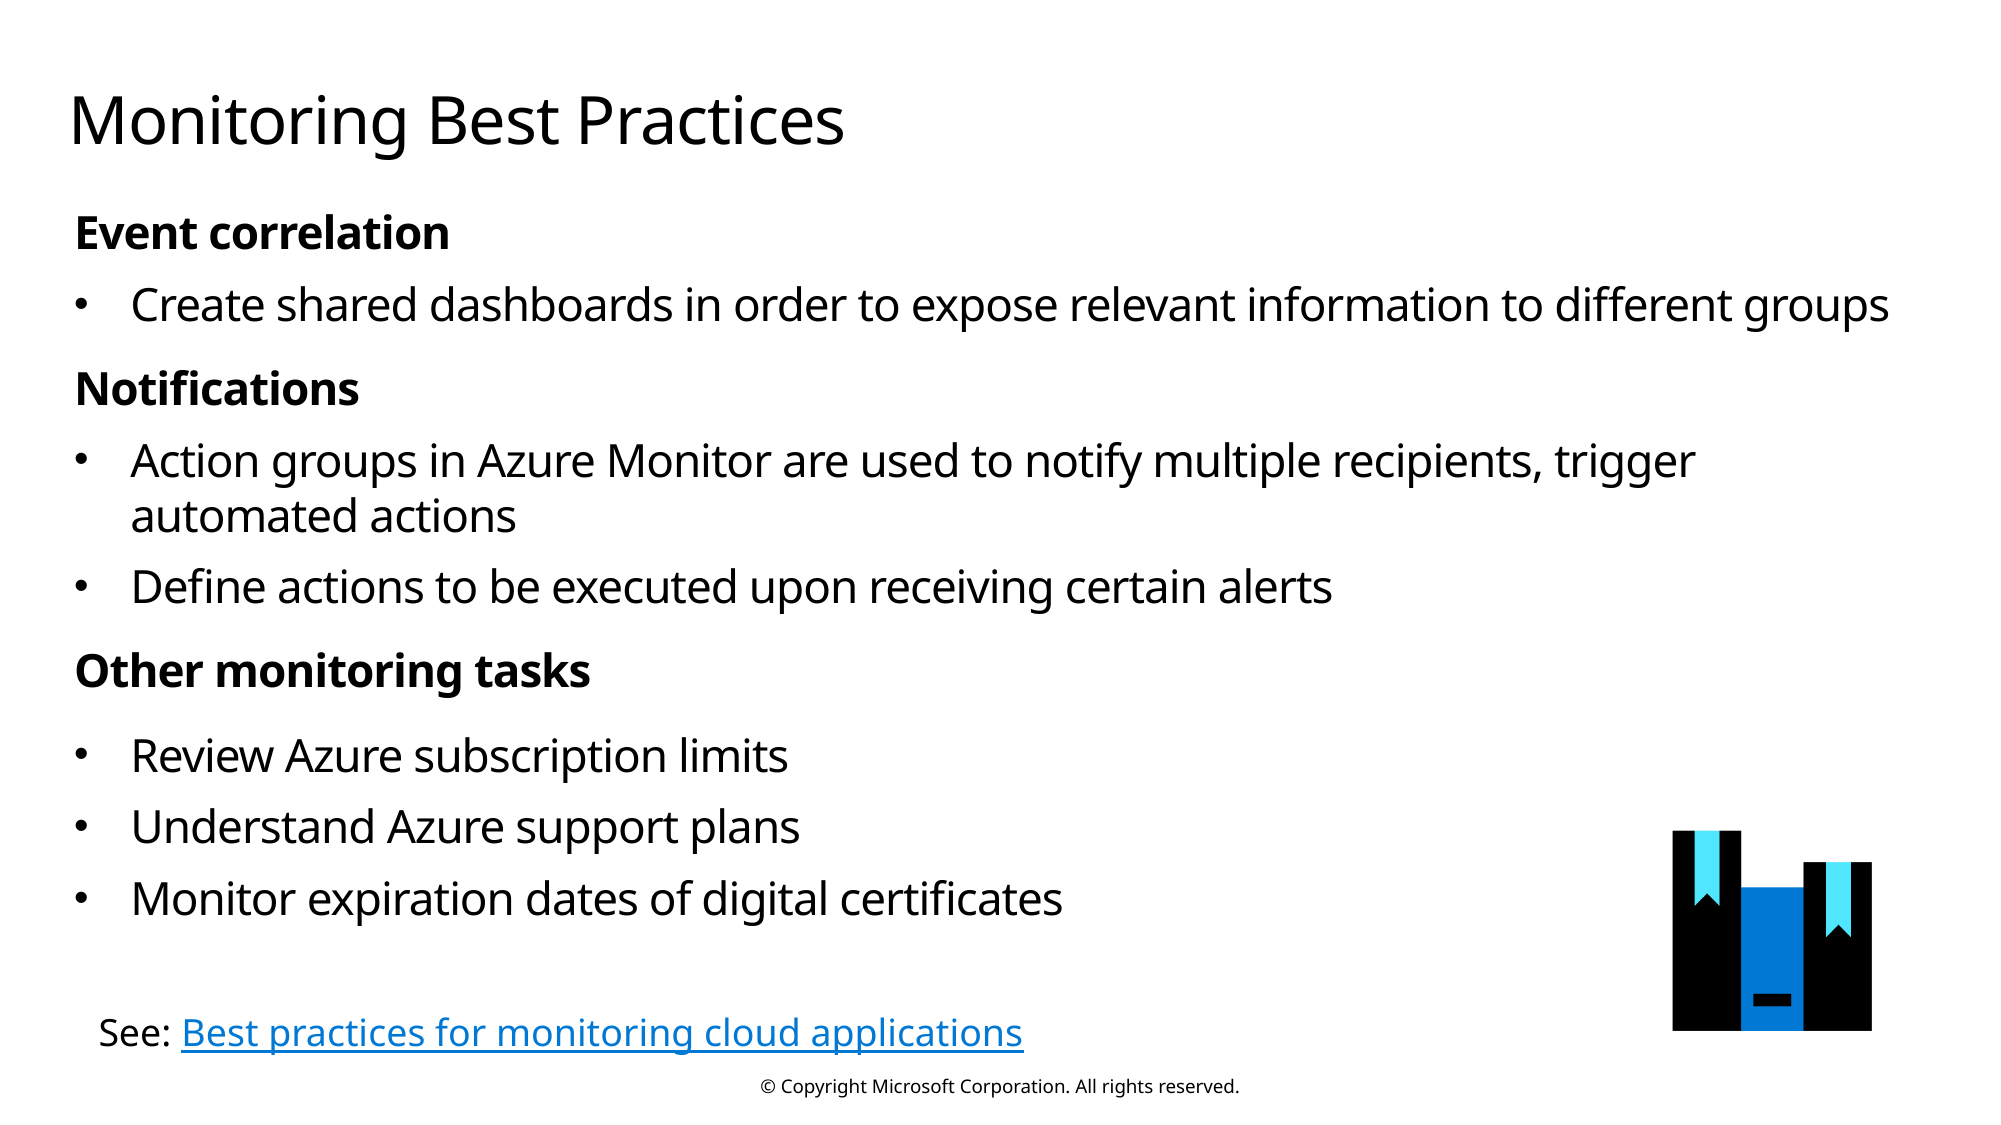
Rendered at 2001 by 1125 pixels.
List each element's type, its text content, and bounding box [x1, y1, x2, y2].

title Monitoring Best Practices [68, 72, 1930, 184]
list Event correlation Create shared dashboards in order to expose relevant information to different groups Notifications Action groups in Azure Monitor are used to notify multiple recipients, trigger automated actions Define actions to be executed upon receiving certain alerts Other monitoring tasks Review Azure subscription limits Understand Azure support plans Monitor expiration dates of digital certificates [59, 196, 1930, 918]
picture [1671, 830, 1873, 1031]
text_box See: Best practices for monitoring cloud applications [68, 987, 1368, 1080]
